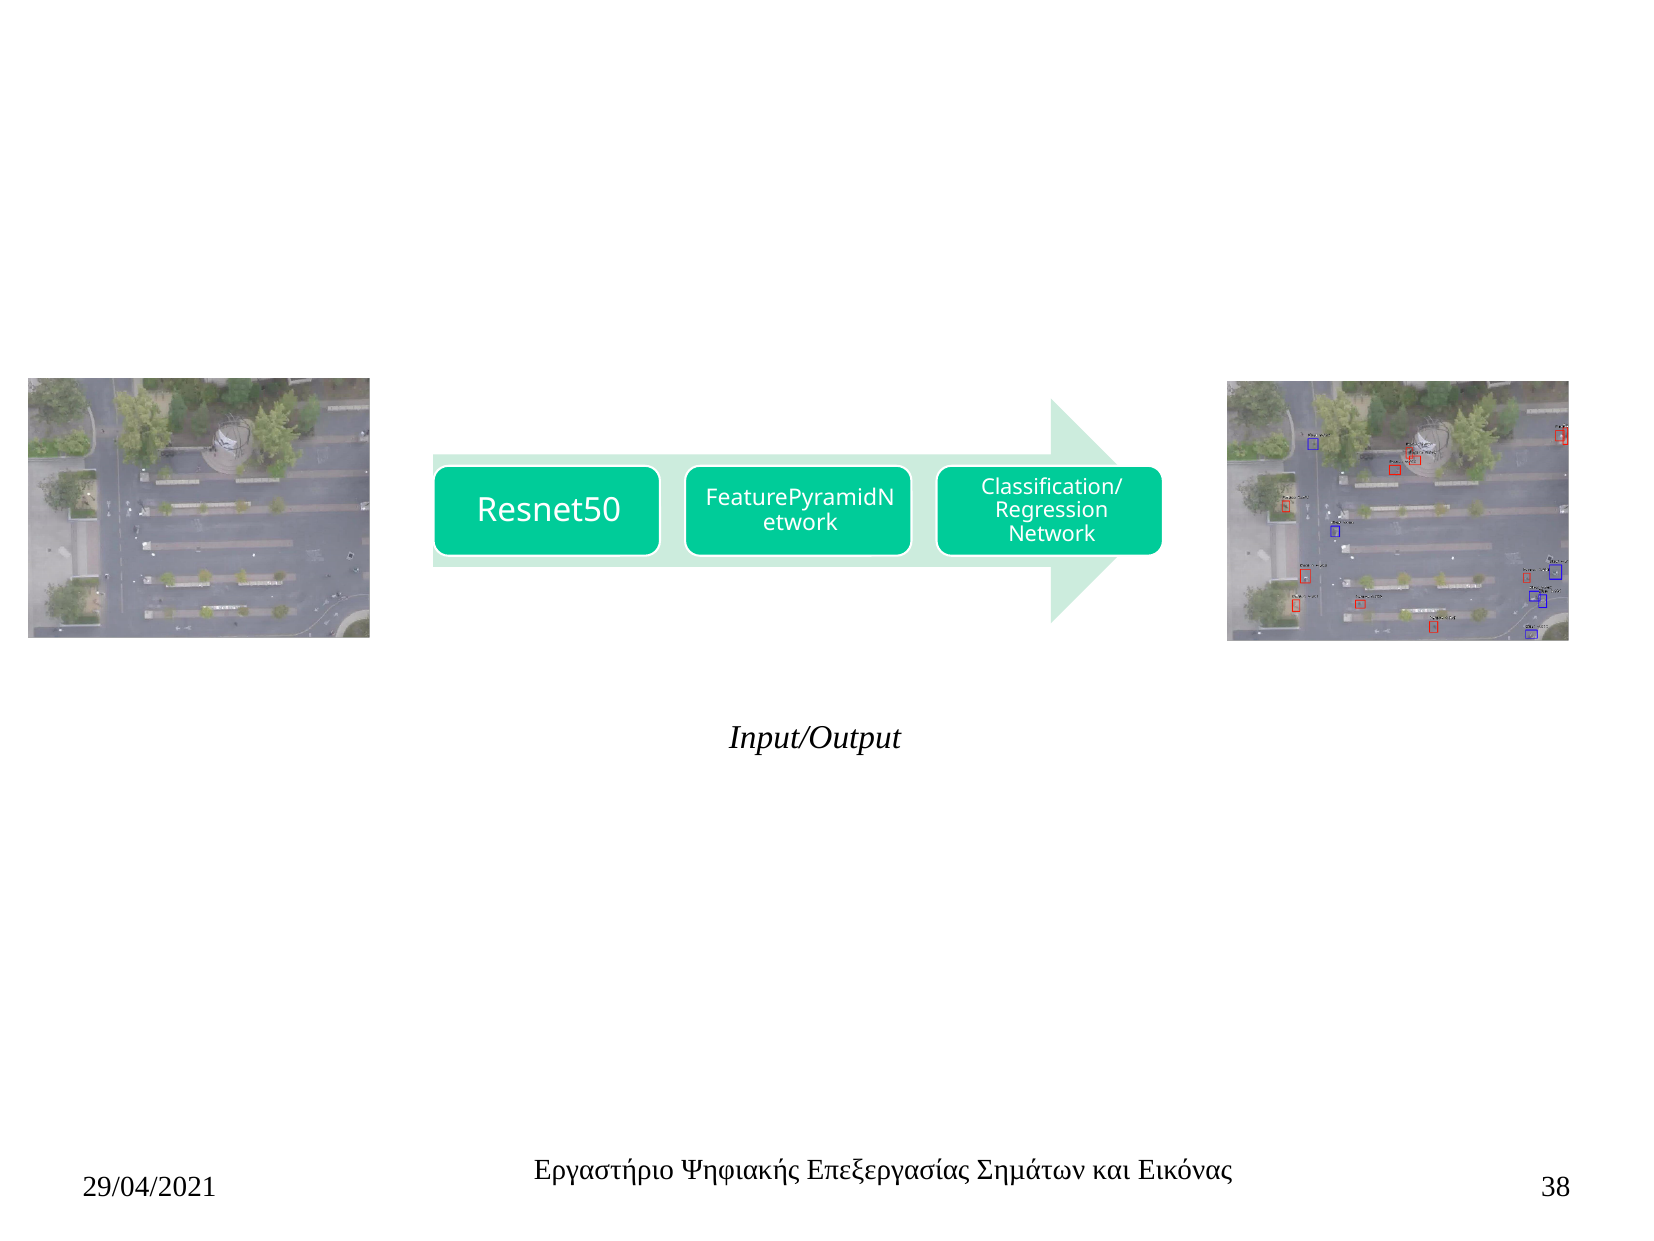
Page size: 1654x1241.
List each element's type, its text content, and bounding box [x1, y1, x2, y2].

text_box Input/Output [714, 707, 1090, 763]
picture [1224, 378, 1571, 643]
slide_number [82, 1170, 468, 1215]
footer Εργαστήριο Ψηφιακής Επεξεργασίας Σηµάτων και Εικόνας [489, 1153, 1277, 1215]
picture [25, 375, 372, 640]
slide_number 38 [1185, 1170, 1571, 1215]
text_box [433, 398, 1164, 624]
